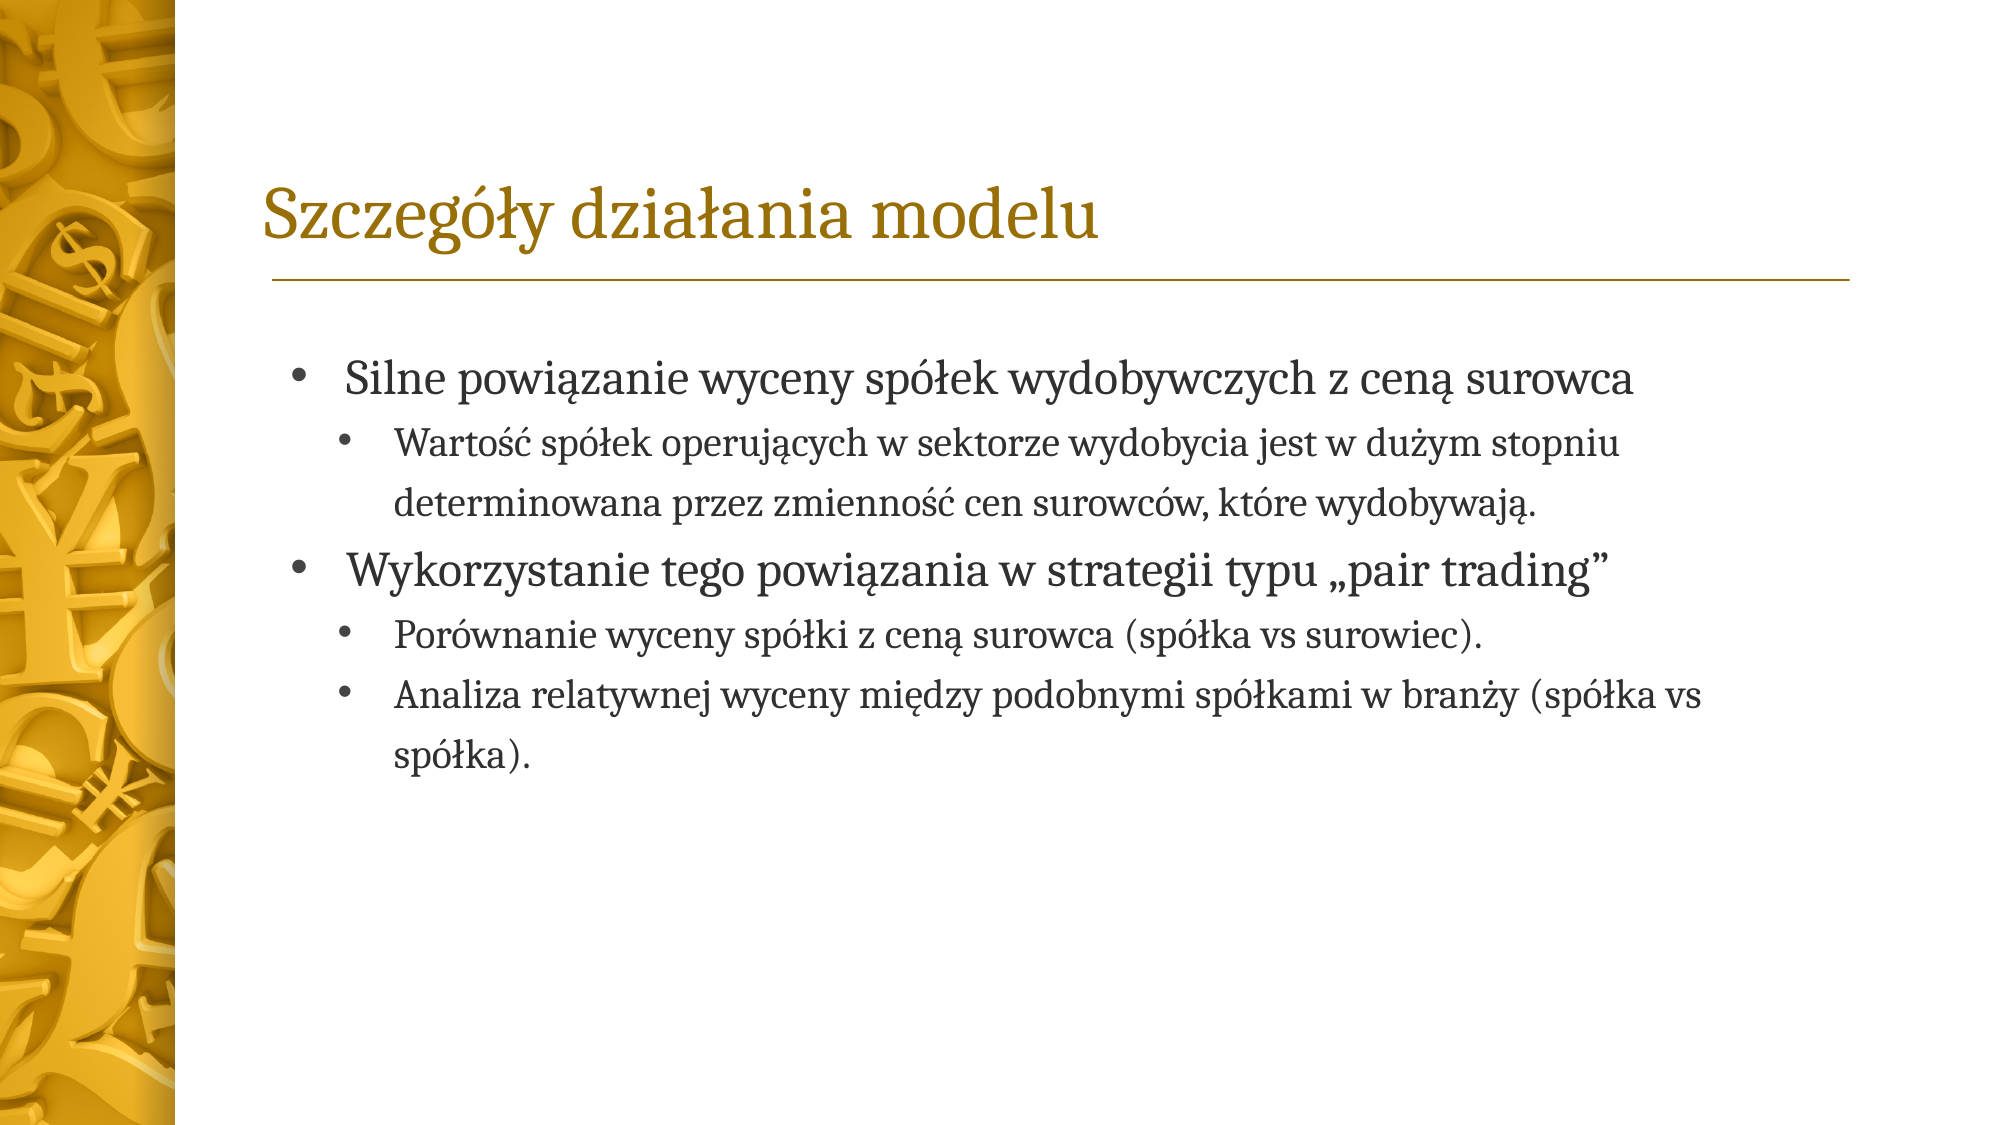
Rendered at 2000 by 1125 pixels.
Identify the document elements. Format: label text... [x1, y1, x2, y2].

title Szczegóły działania modelu [249, 62, 1863, 263]
picture [0, 0, 175, 1125]
list Silne powiązanie wyceny spółek wydobywczych z ceną surowca Wartość spółek operujących w sektorze wydobycia jest w dużym stopniu determinowana przez zmienność cen surowców, które wydobywają. Wykorzystanie tego powiązania w strategii typu „pair trading” Porównanie wyceny spółki z ceną surowca (spółka vs surowiec). Analiza relatywnej wyceny między podobnymi spółkami w branży (spółka vs spółka). [249, 324, 1863, 1012]
